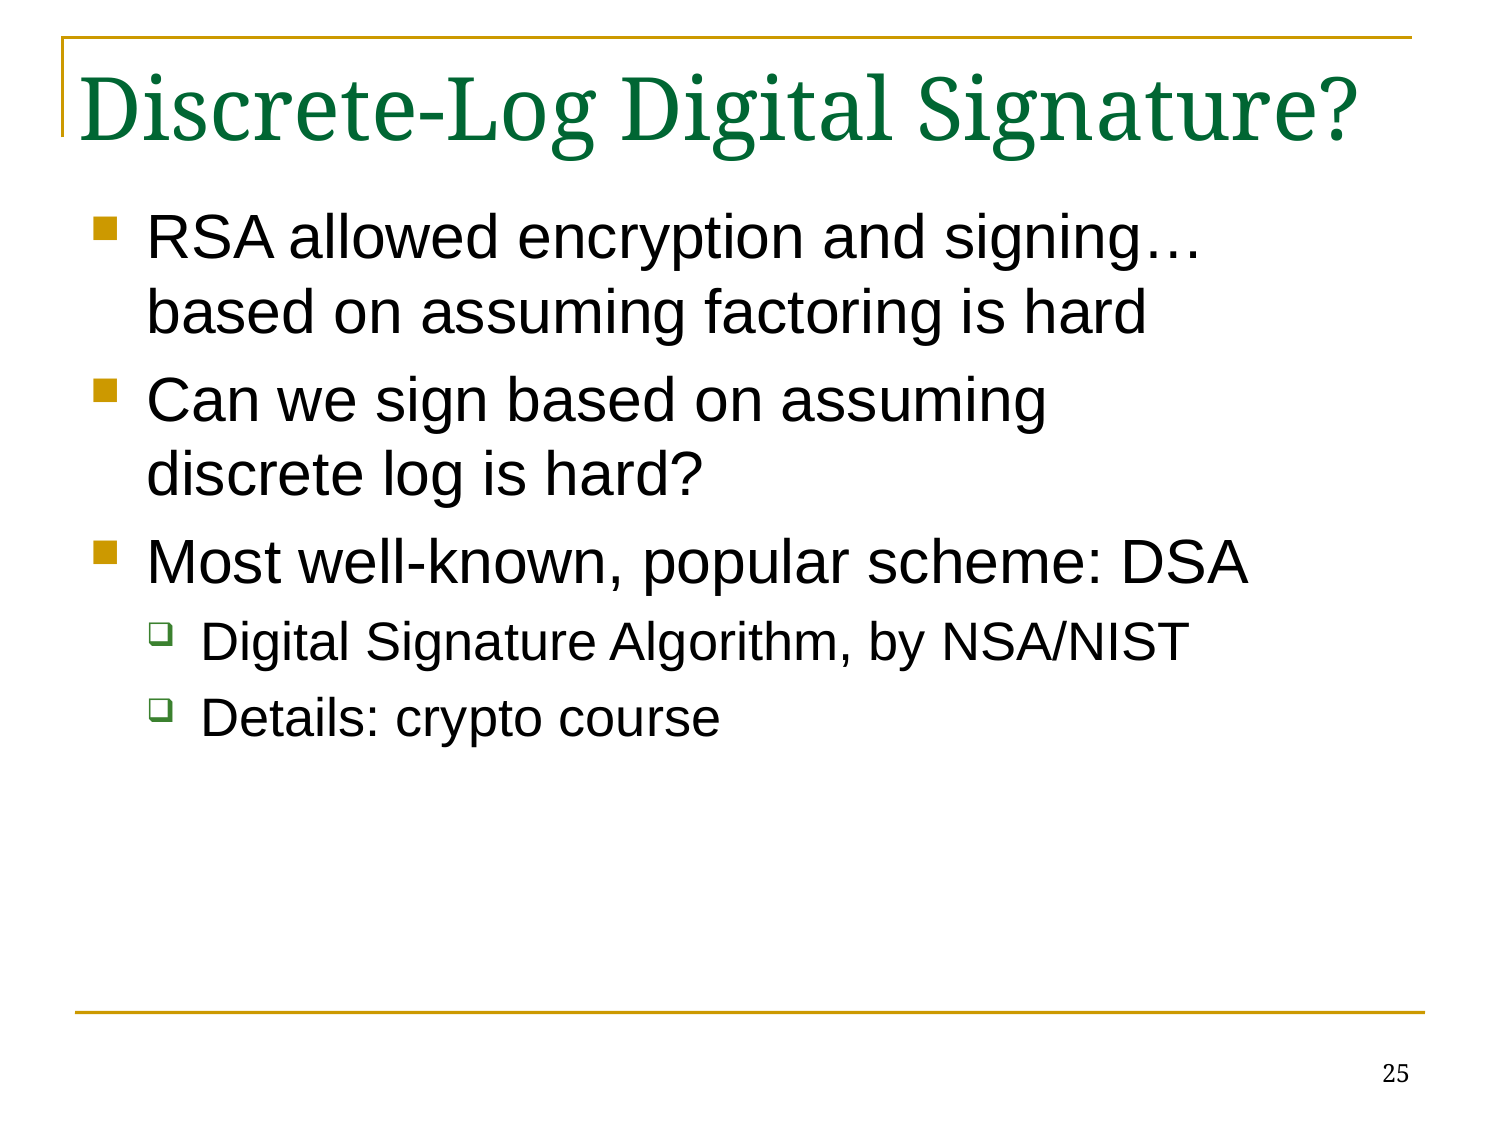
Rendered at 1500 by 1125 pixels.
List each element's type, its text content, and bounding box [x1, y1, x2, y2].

list RSA allowed encryption and signing… based on assuming factoring is hard Can we sign based on assuming discrete log is hard? Most well-known, popular scheme: DSA Digital Signature Algorithm, by NSA/NIST Details: crypto course [75, 188, 1459, 1006]
slide_number 25 [1074, 1024, 1425, 1100]
title Discrete-Log Digital Signature? [63, 45, 1425, 174]
